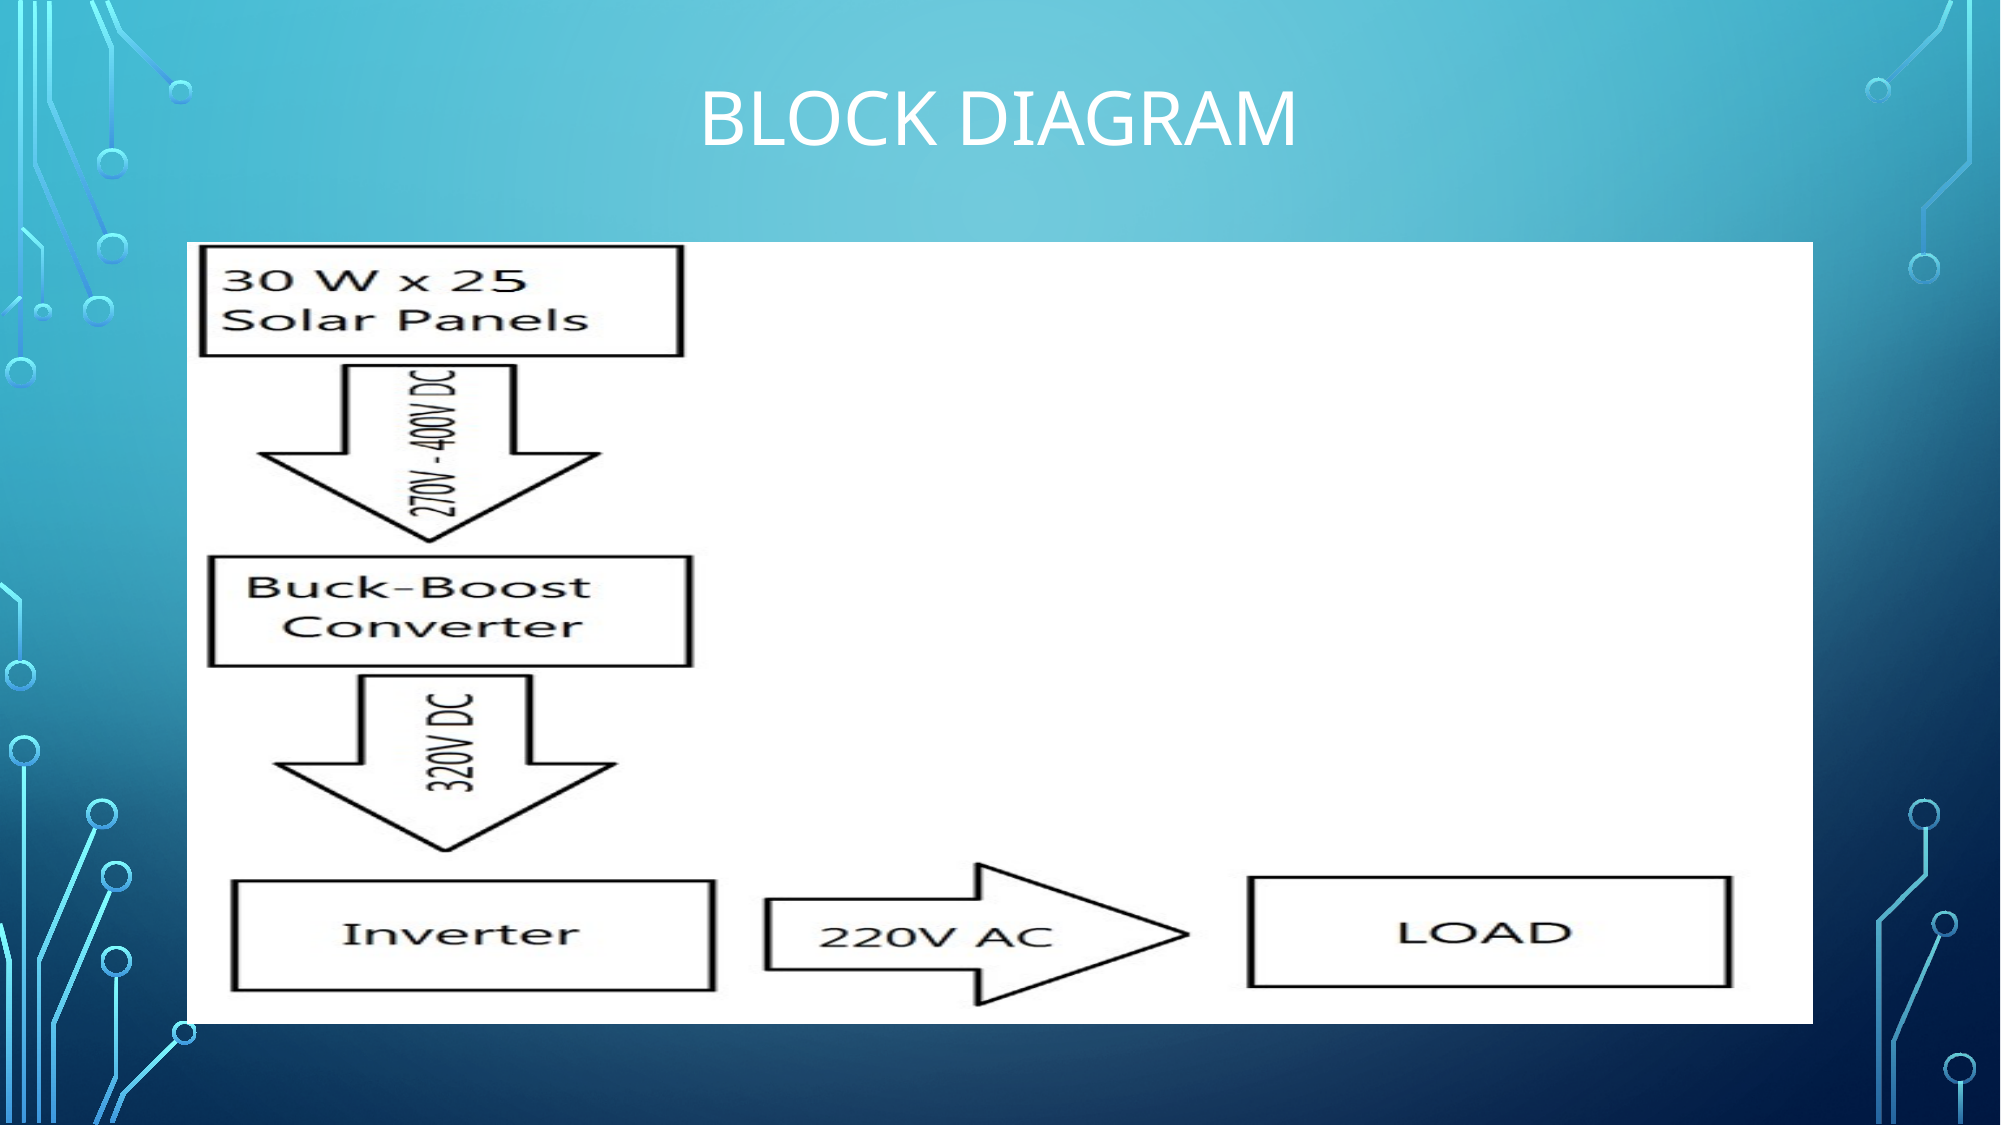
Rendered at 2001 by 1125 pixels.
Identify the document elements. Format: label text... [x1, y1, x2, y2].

title Block Diagram [187, 0, 1813, 242]
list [186, 242, 1813, 1024]
